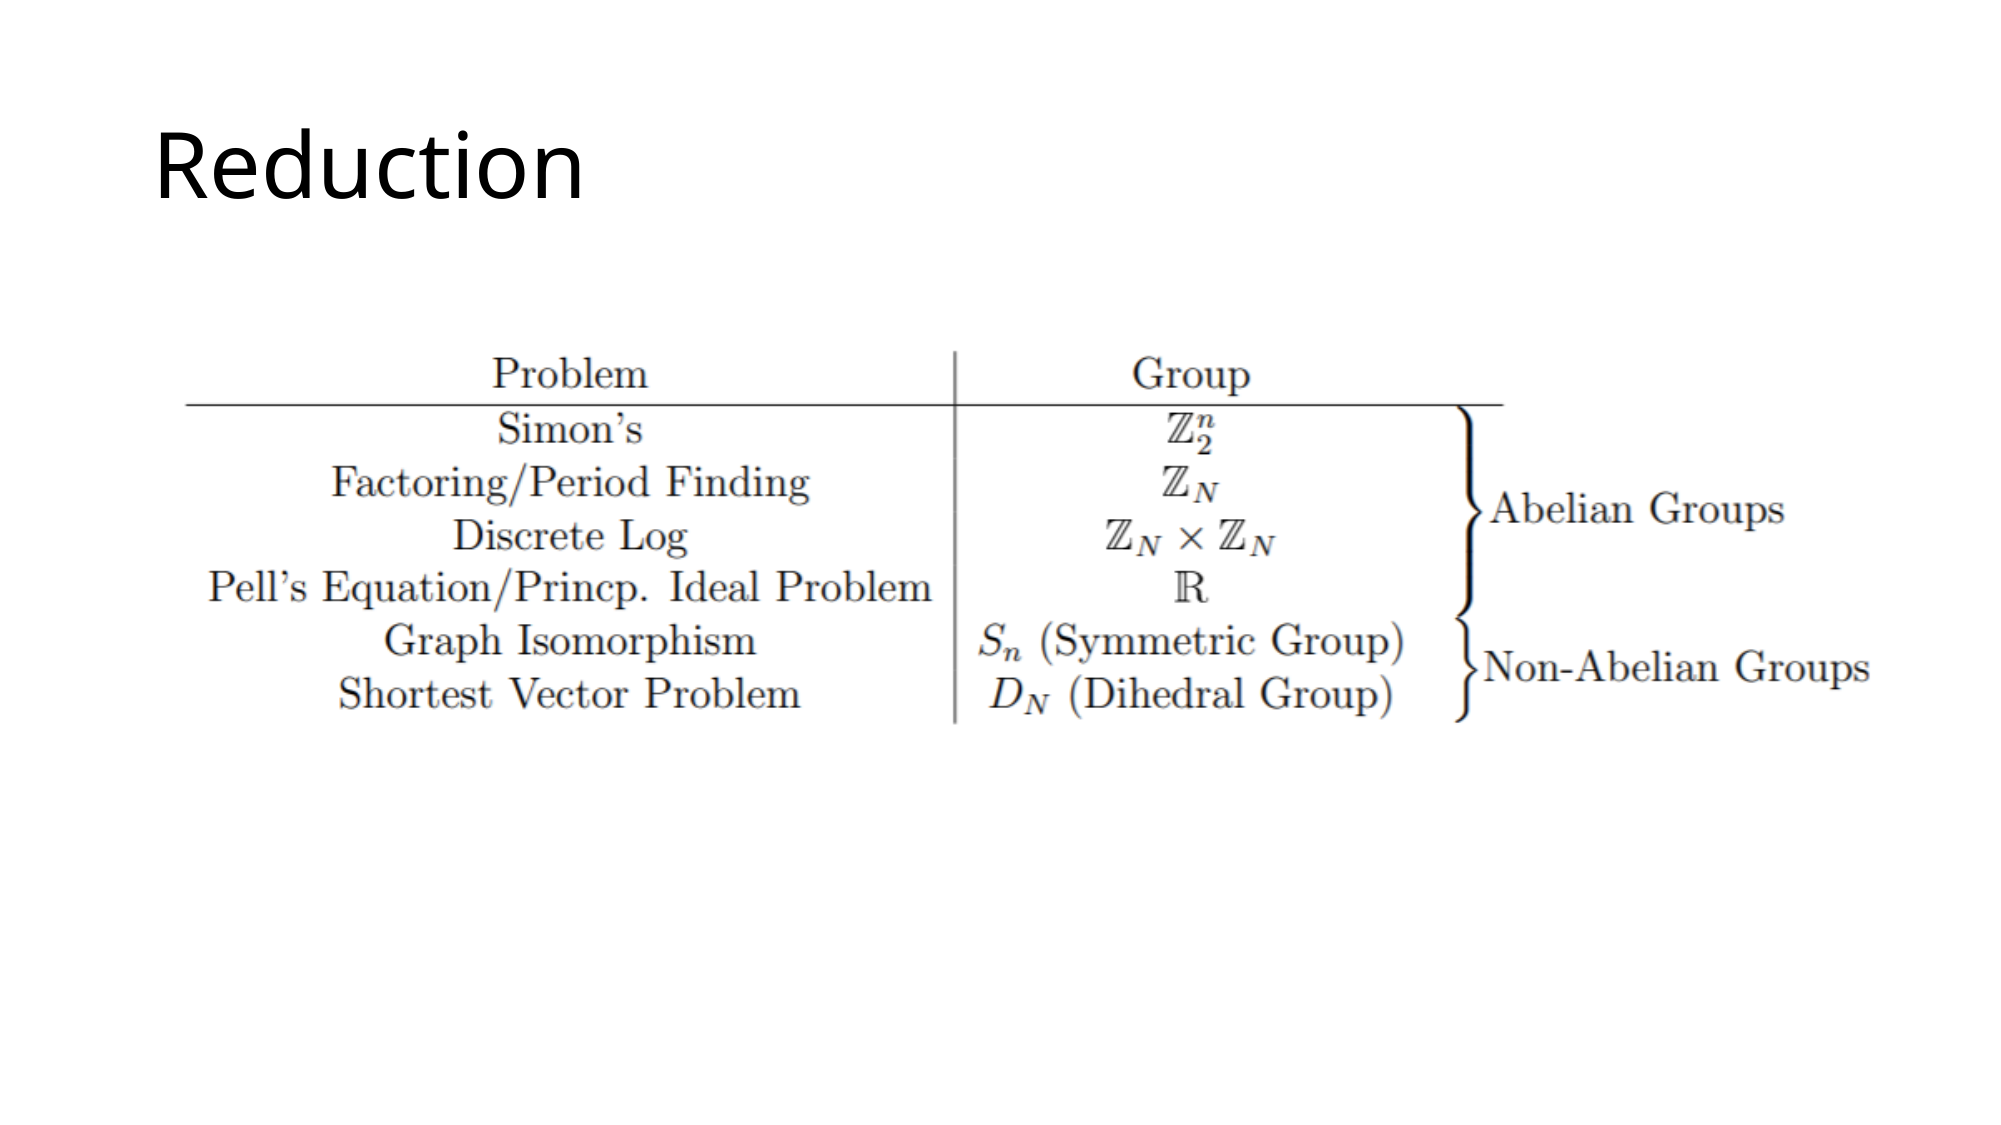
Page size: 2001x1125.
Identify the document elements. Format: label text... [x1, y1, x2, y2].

title Reduction [137, 59, 1863, 278]
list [170, 328, 1895, 758]
